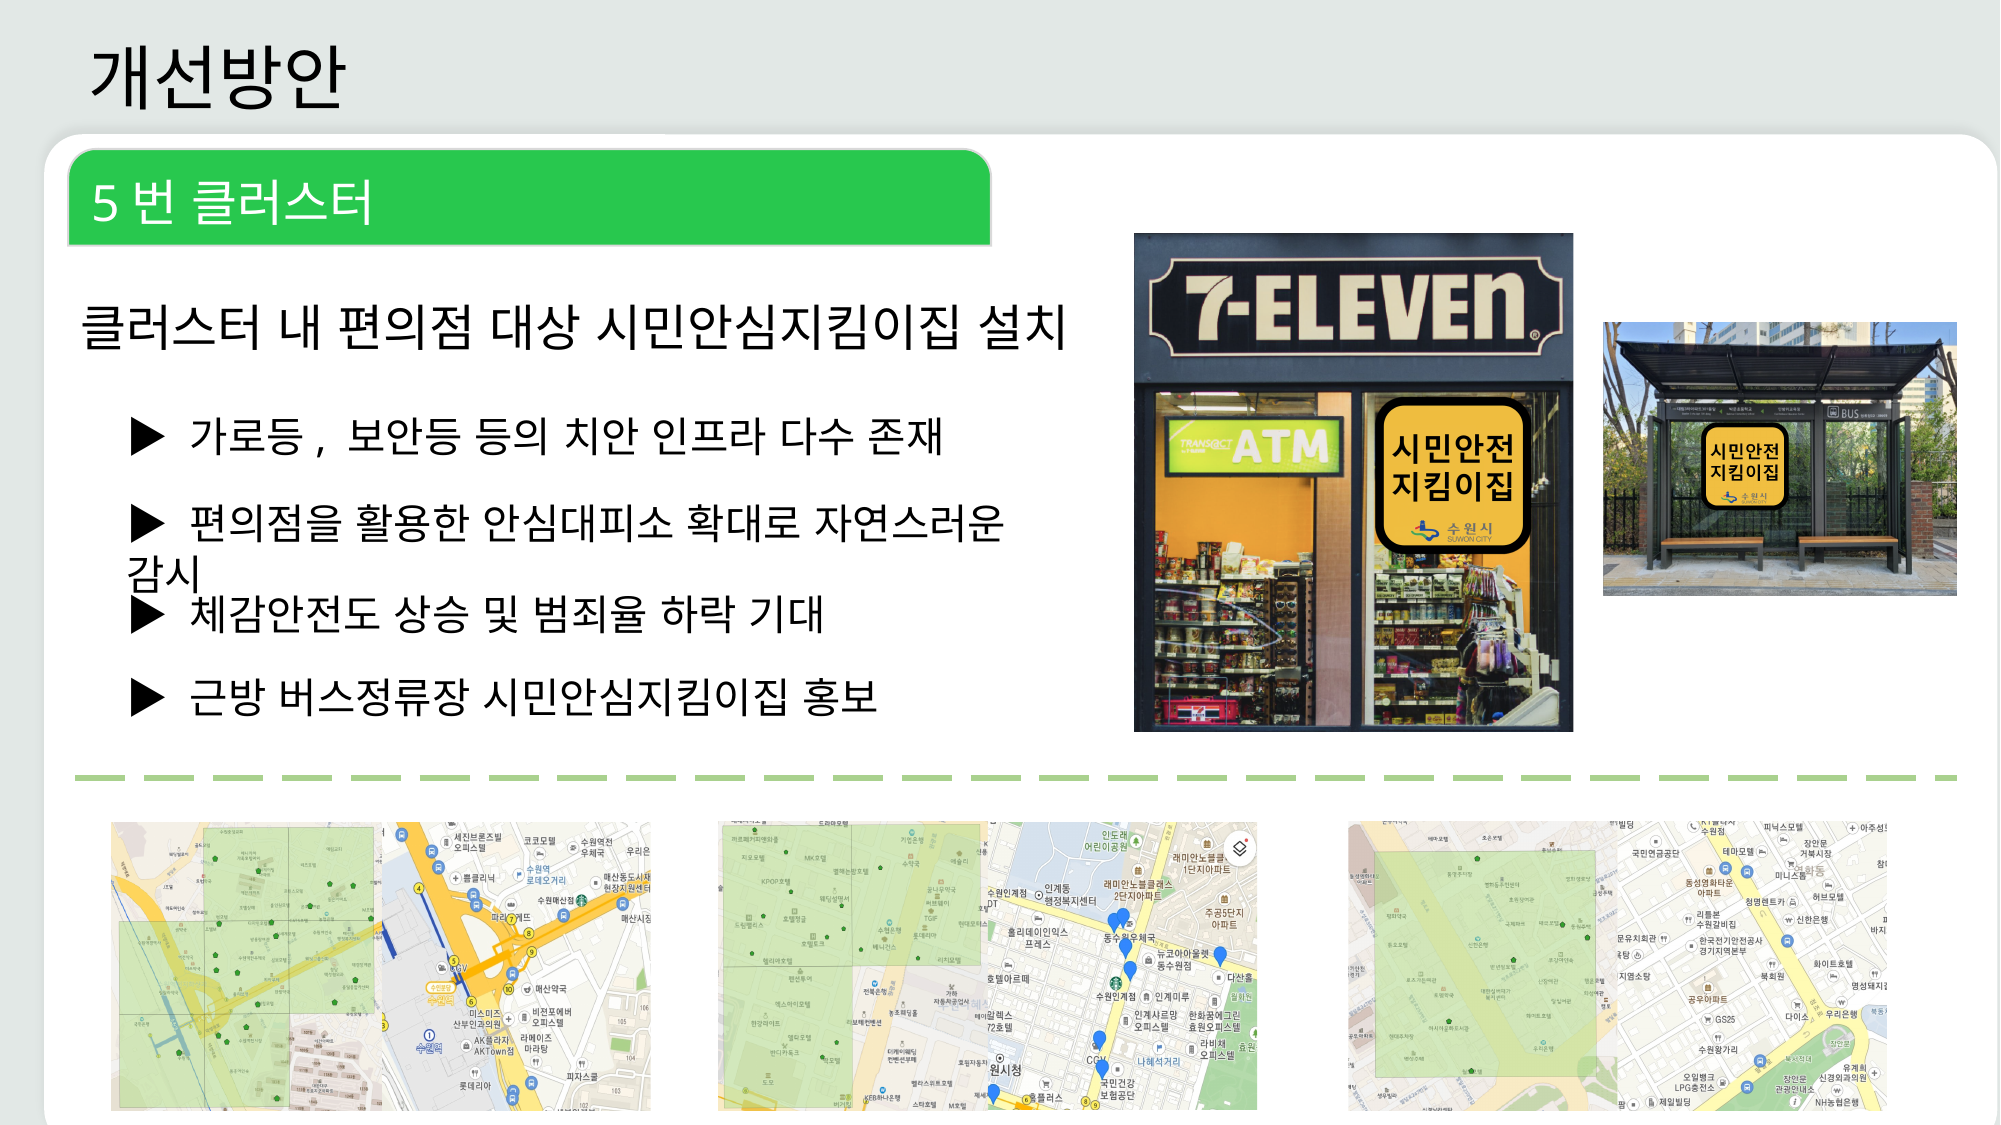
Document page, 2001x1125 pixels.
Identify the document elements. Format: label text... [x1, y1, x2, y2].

text_box ▶ 체감안전도 상승 및 범죄율 하락 기대 [111, 606, 1028, 646]
text_box ▶ 근방 버스정류장 시민안심지킴이집 홍보 [111, 664, 1028, 729]
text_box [718, 821, 1258, 1111]
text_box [1123, 232, 1574, 732]
text_box ▶ 가로등, 보안등 등의 치안 인프라 다수 존재 [111, 402, 1008, 468]
text_box 개선방안 [68, 13, 1932, 140]
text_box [111, 821, 651, 1111]
picture [0, 0, 2000, 1125]
picture [1603, 322, 1957, 596]
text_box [1348, 821, 1888, 1111]
text_box 5번 클러스터 [67, 147, 993, 247]
text_box ▶ 편의점을 활용한 안심대피소 확대로 자연스러운 감시 [111, 490, 1108, 606]
text_box [43, 133, 1999, 1125]
text_box 클러스터 내 편의점 대상 시민안심지킴이집 설치 [65, 289, 1123, 364]
